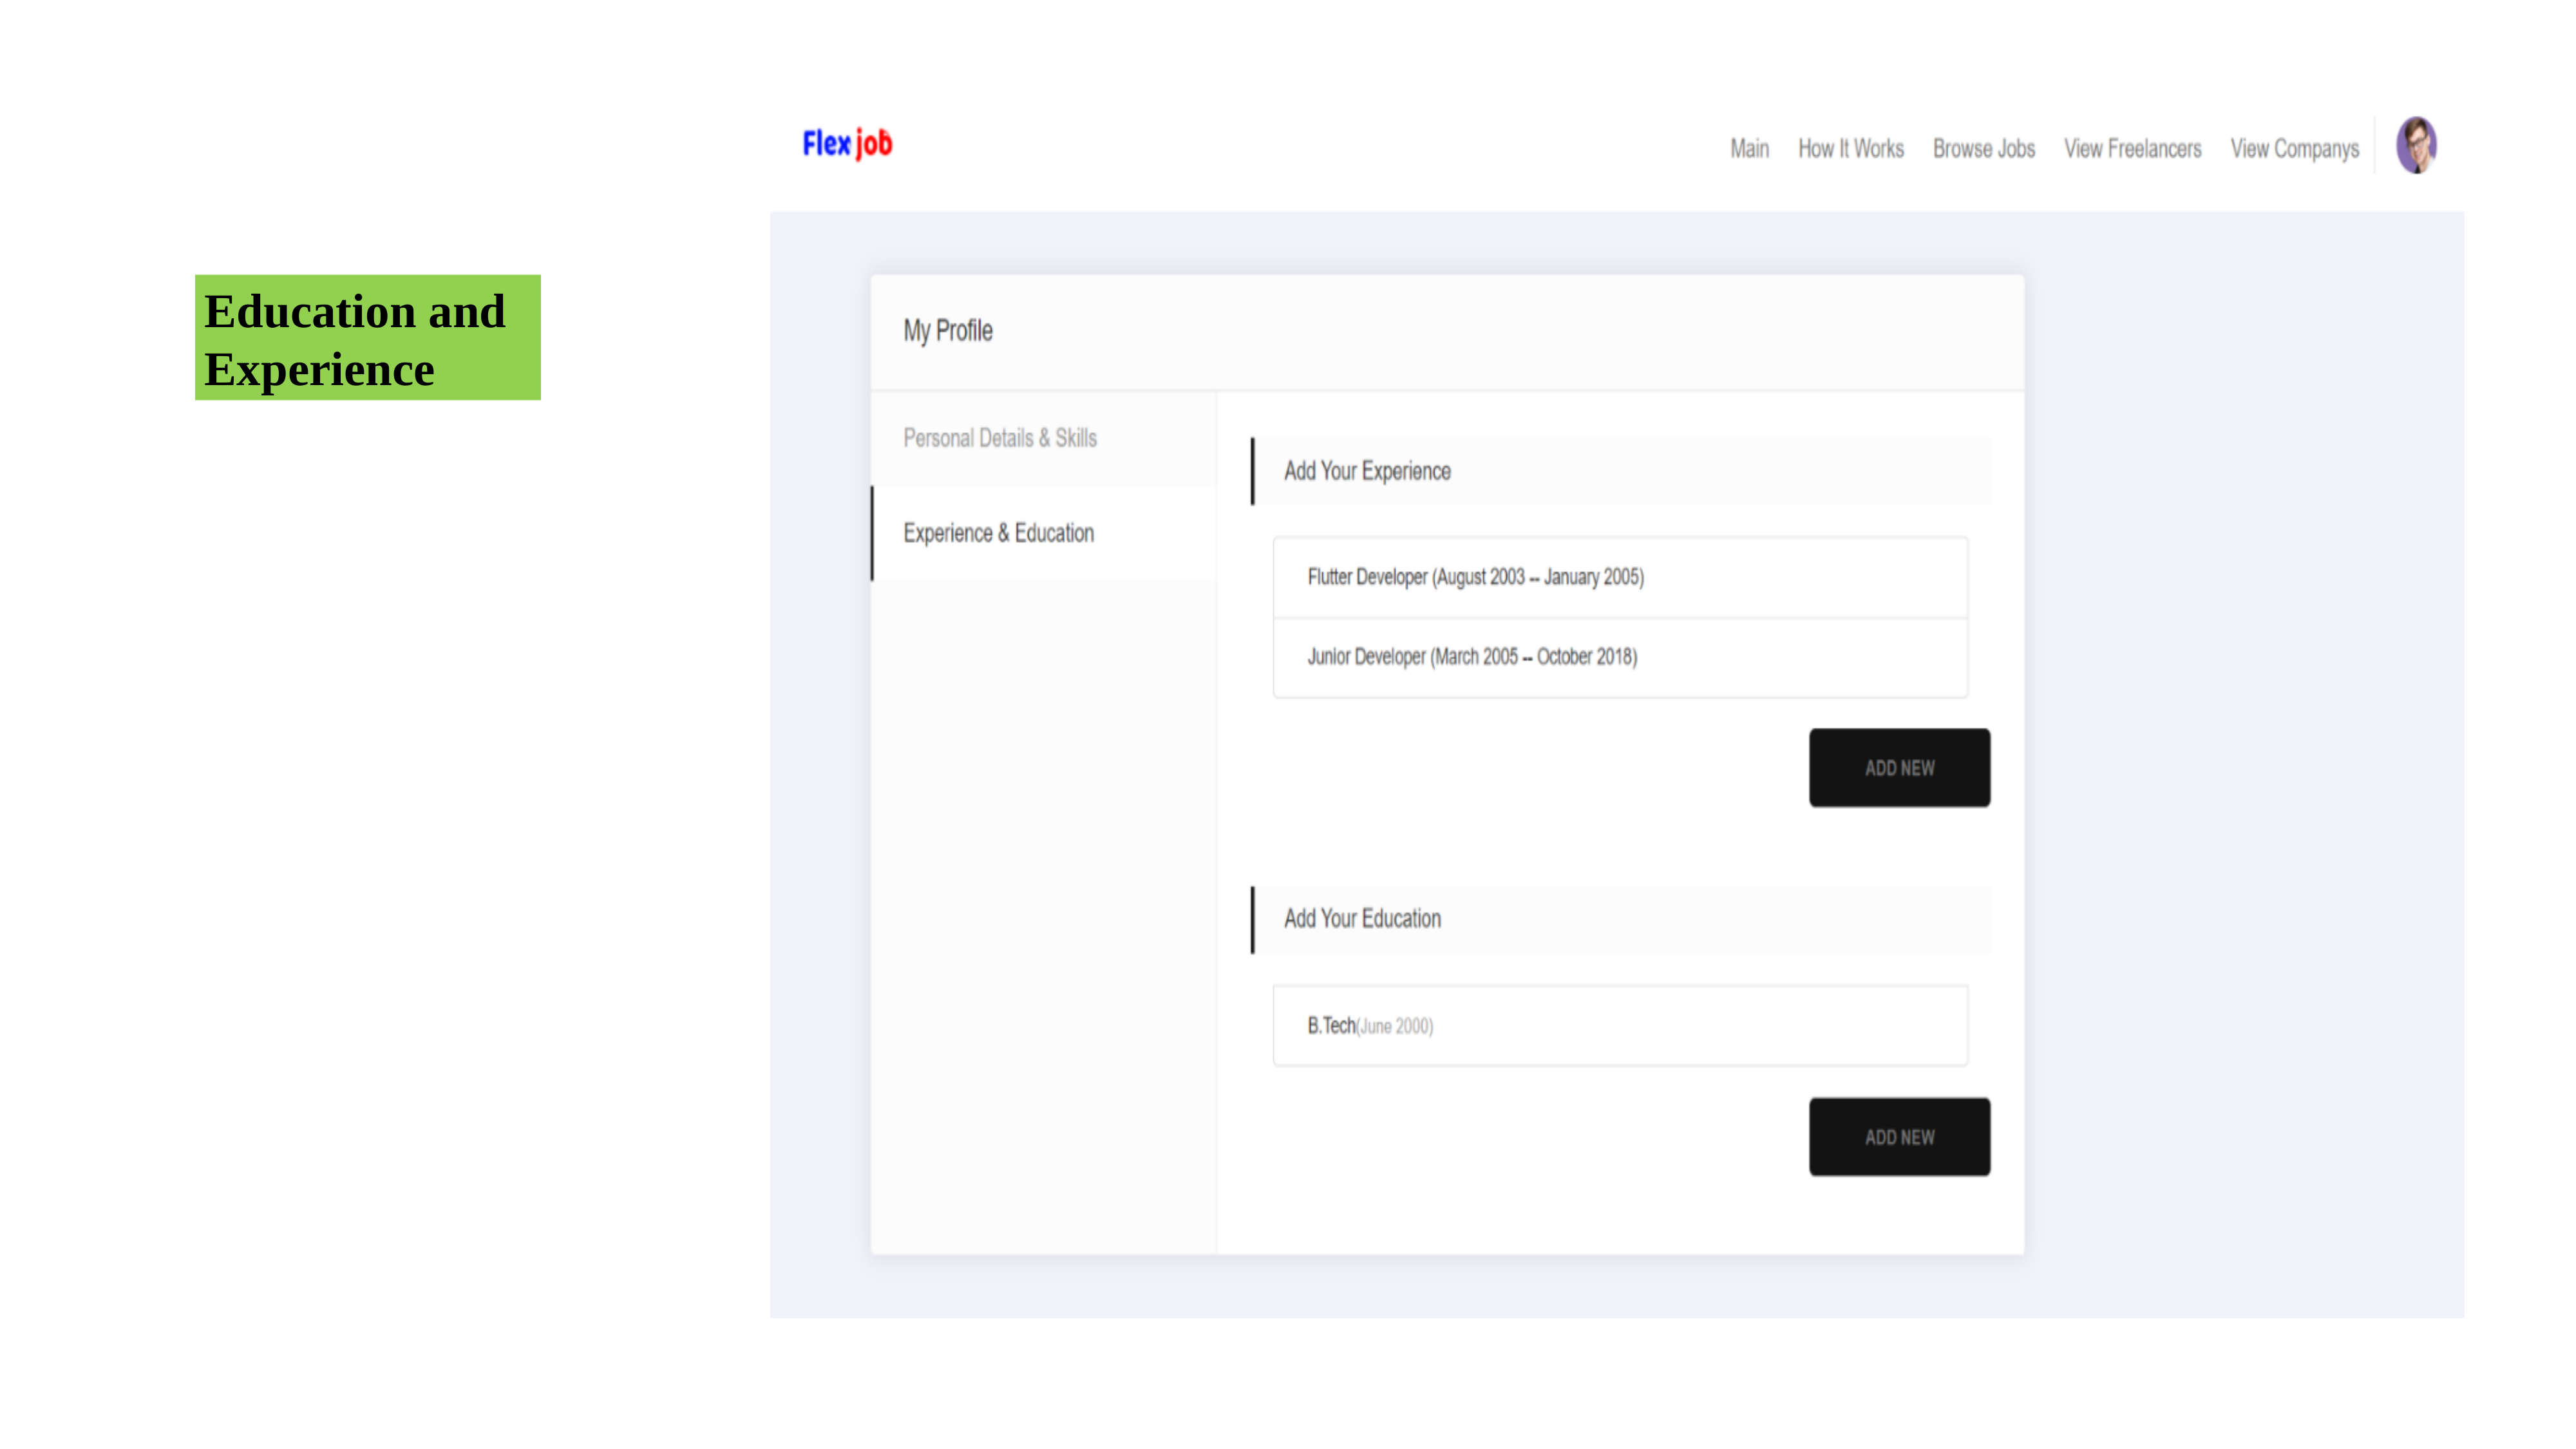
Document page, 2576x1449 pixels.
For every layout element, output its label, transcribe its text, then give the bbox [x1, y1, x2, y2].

text_box Education and Experience [195, 274, 541, 401]
picture [770, 86, 2465, 1318]
